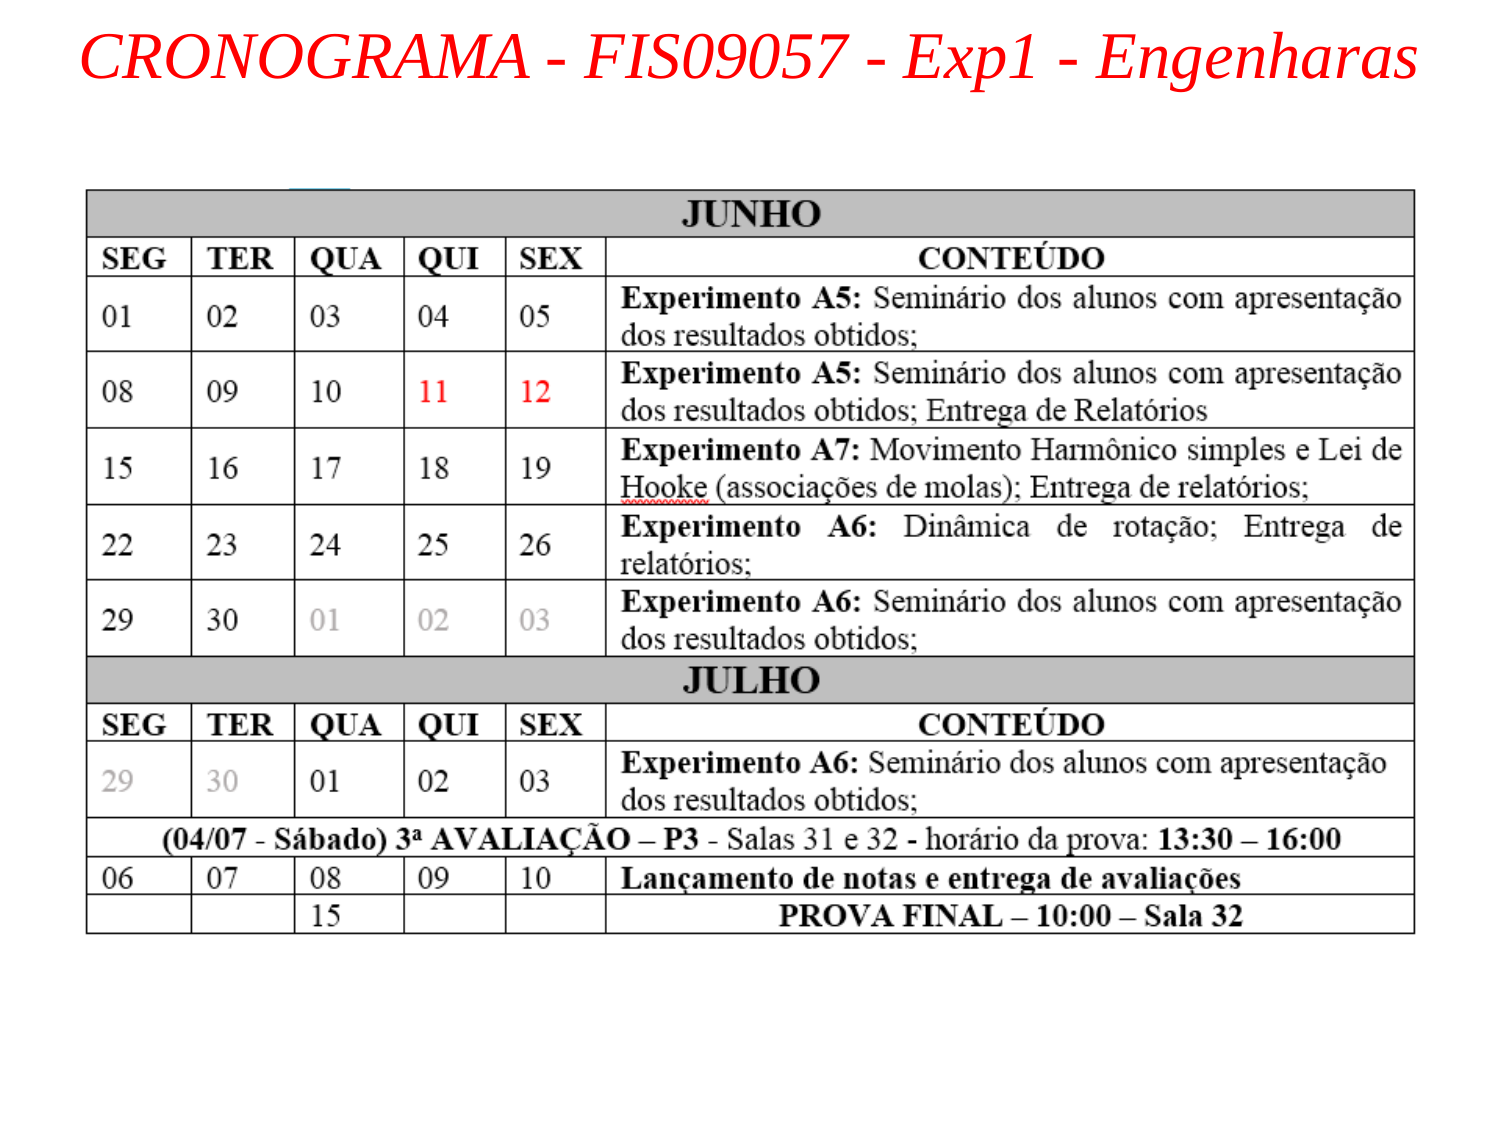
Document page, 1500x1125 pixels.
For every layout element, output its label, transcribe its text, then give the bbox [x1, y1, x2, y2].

title CRONOGRAMA - FIS09057 - Exp1 - Engenharas [0, 0, 1500, 166]
picture [83, 188, 1417, 936]
